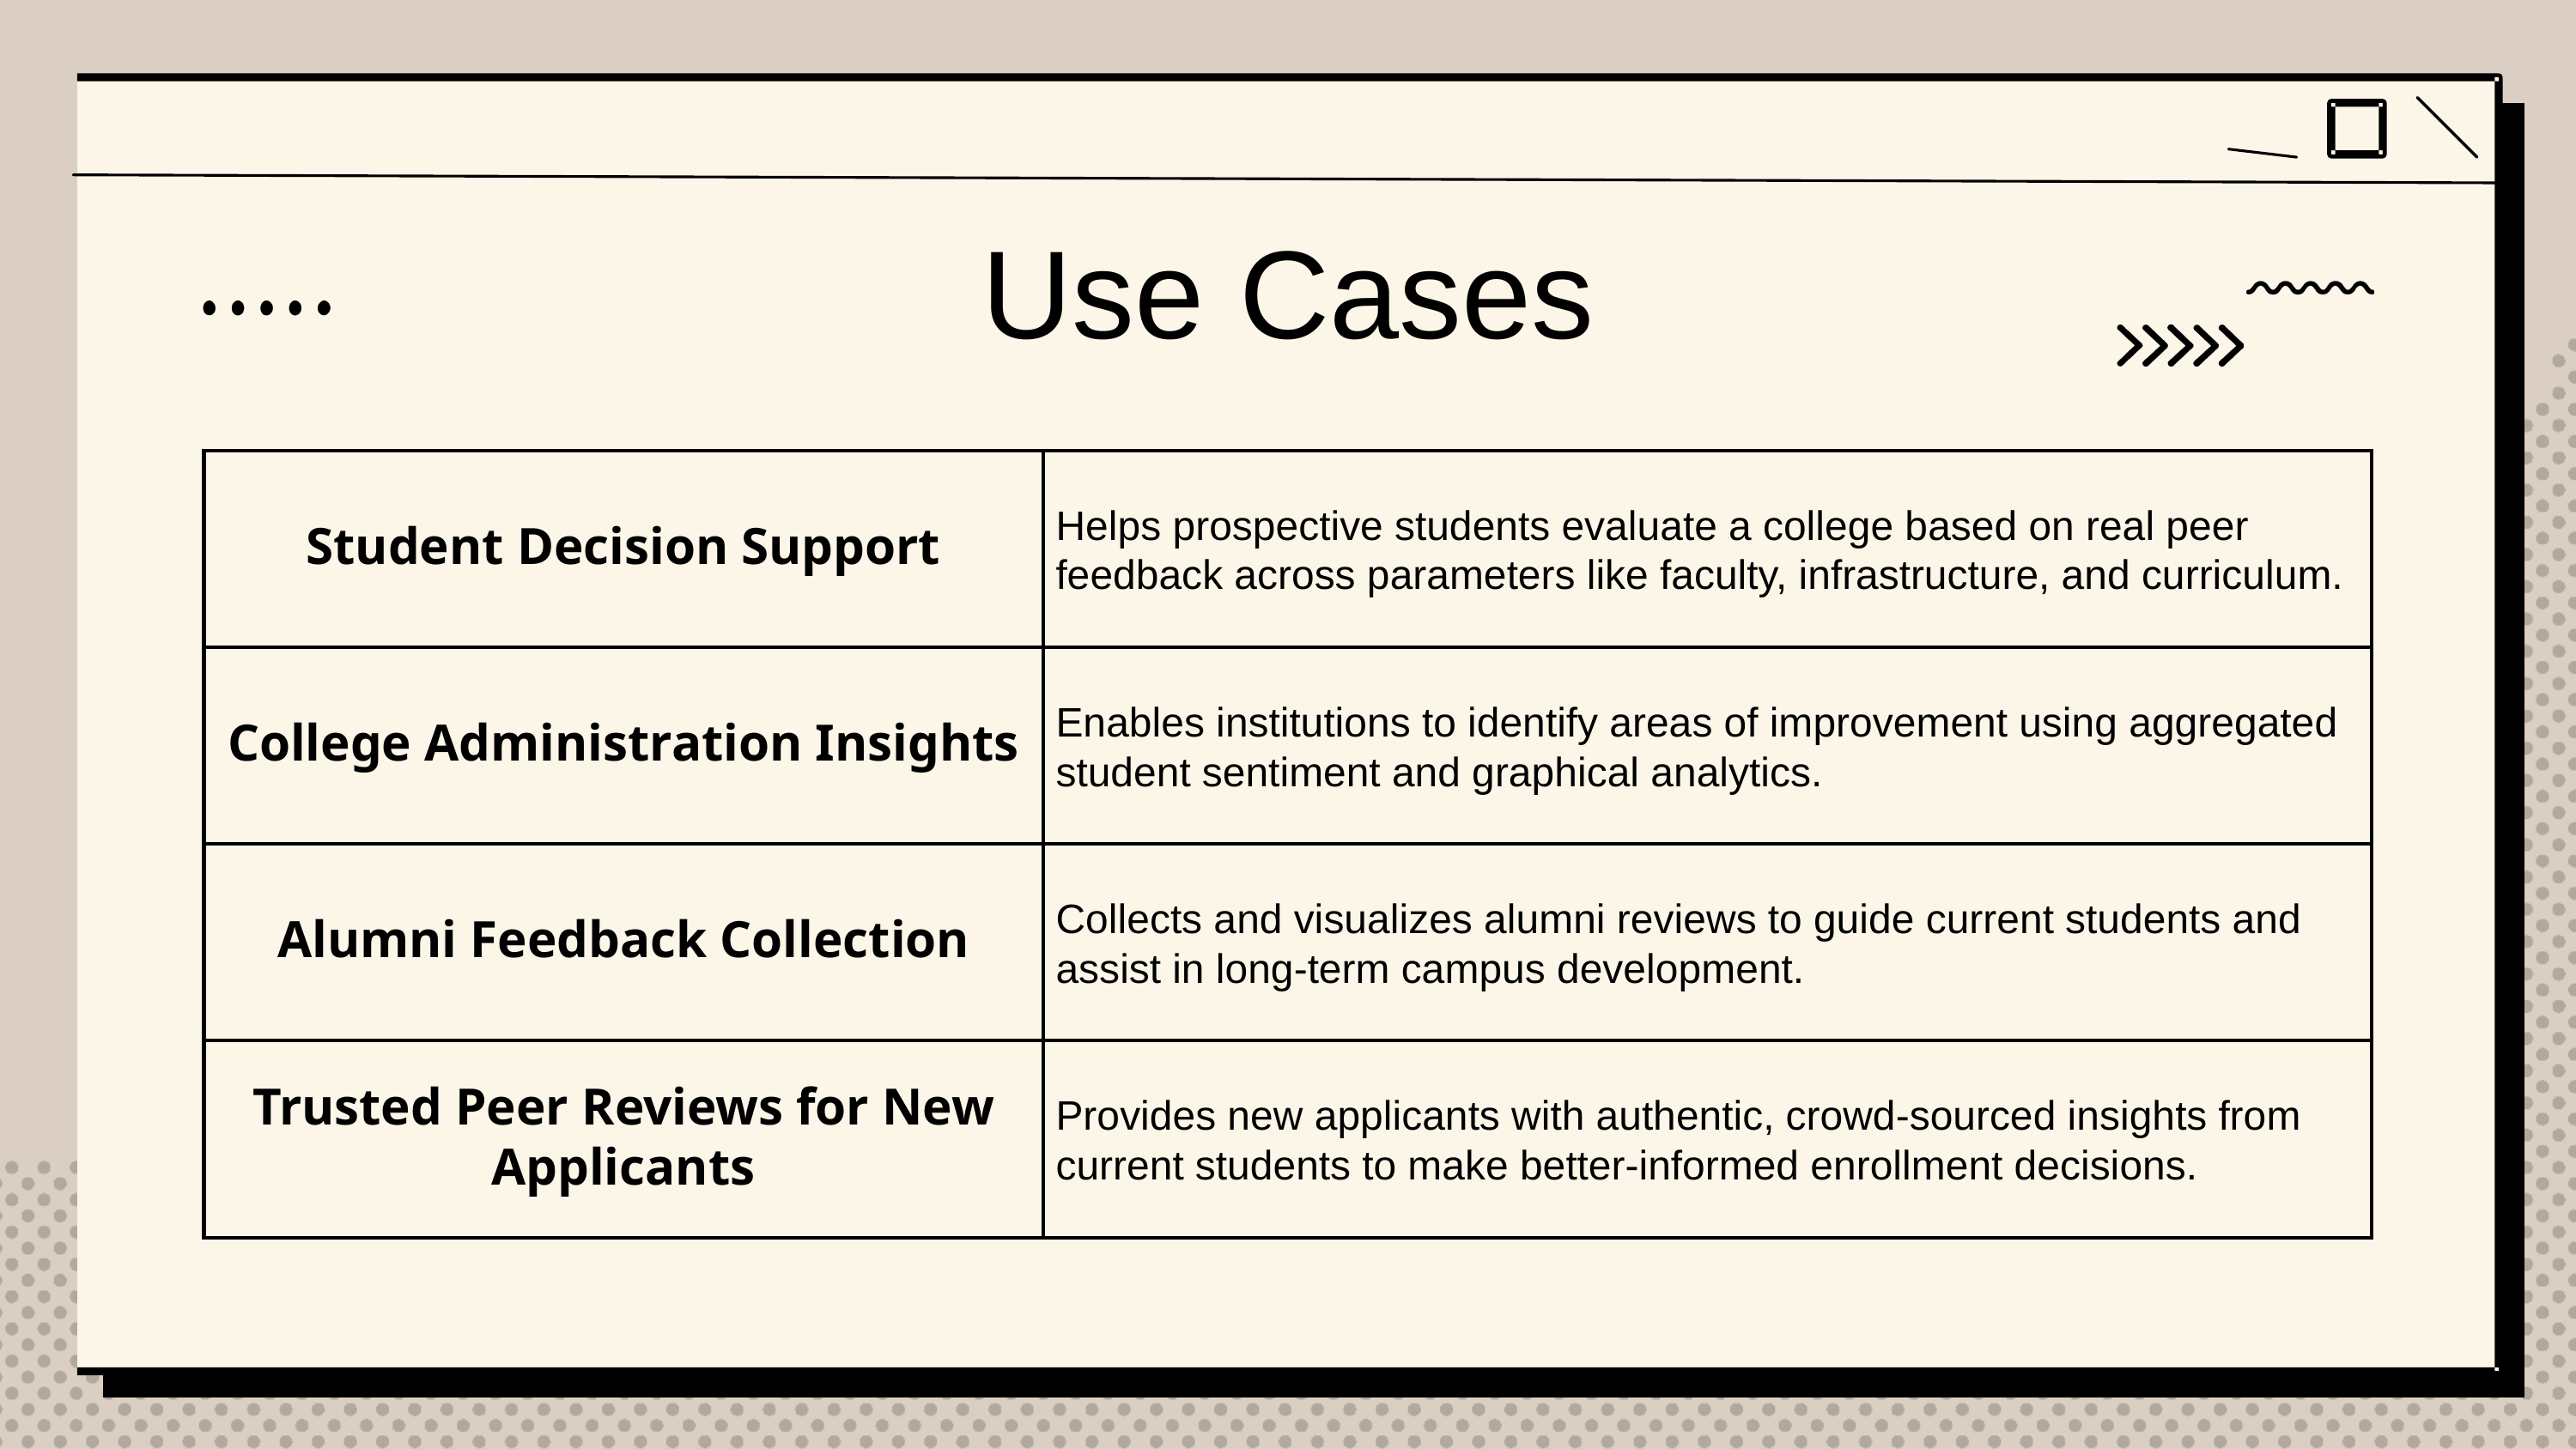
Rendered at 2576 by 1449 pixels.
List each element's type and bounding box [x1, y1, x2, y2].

text_box [2327, 98, 2387, 159]
text_box [0, 290, 2576, 1449]
text_box [102, 102, 2525, 1397]
text_box [72, 73, 2503, 1376]
